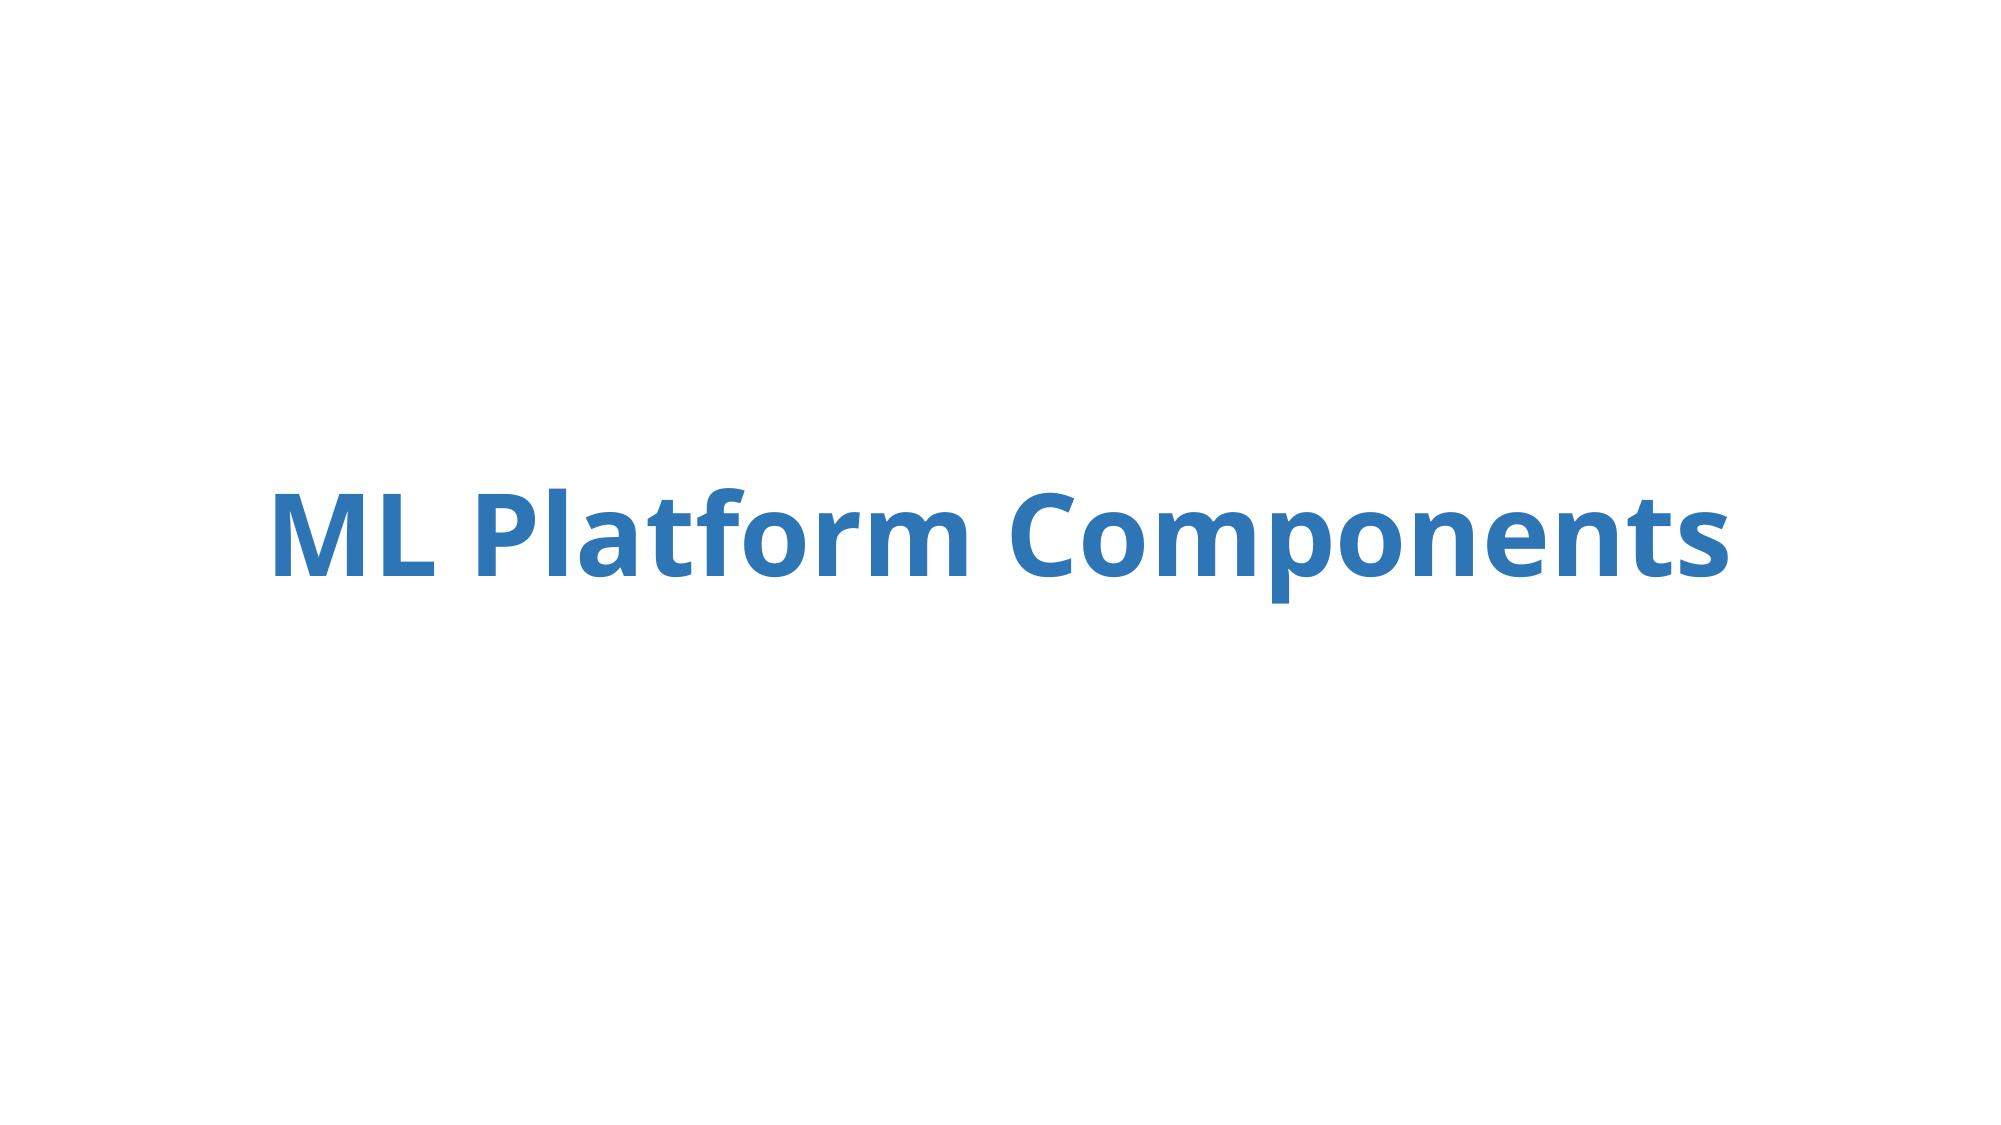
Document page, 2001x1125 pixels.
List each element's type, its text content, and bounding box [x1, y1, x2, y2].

title ML Platform Components [249, 436, 1750, 610]
